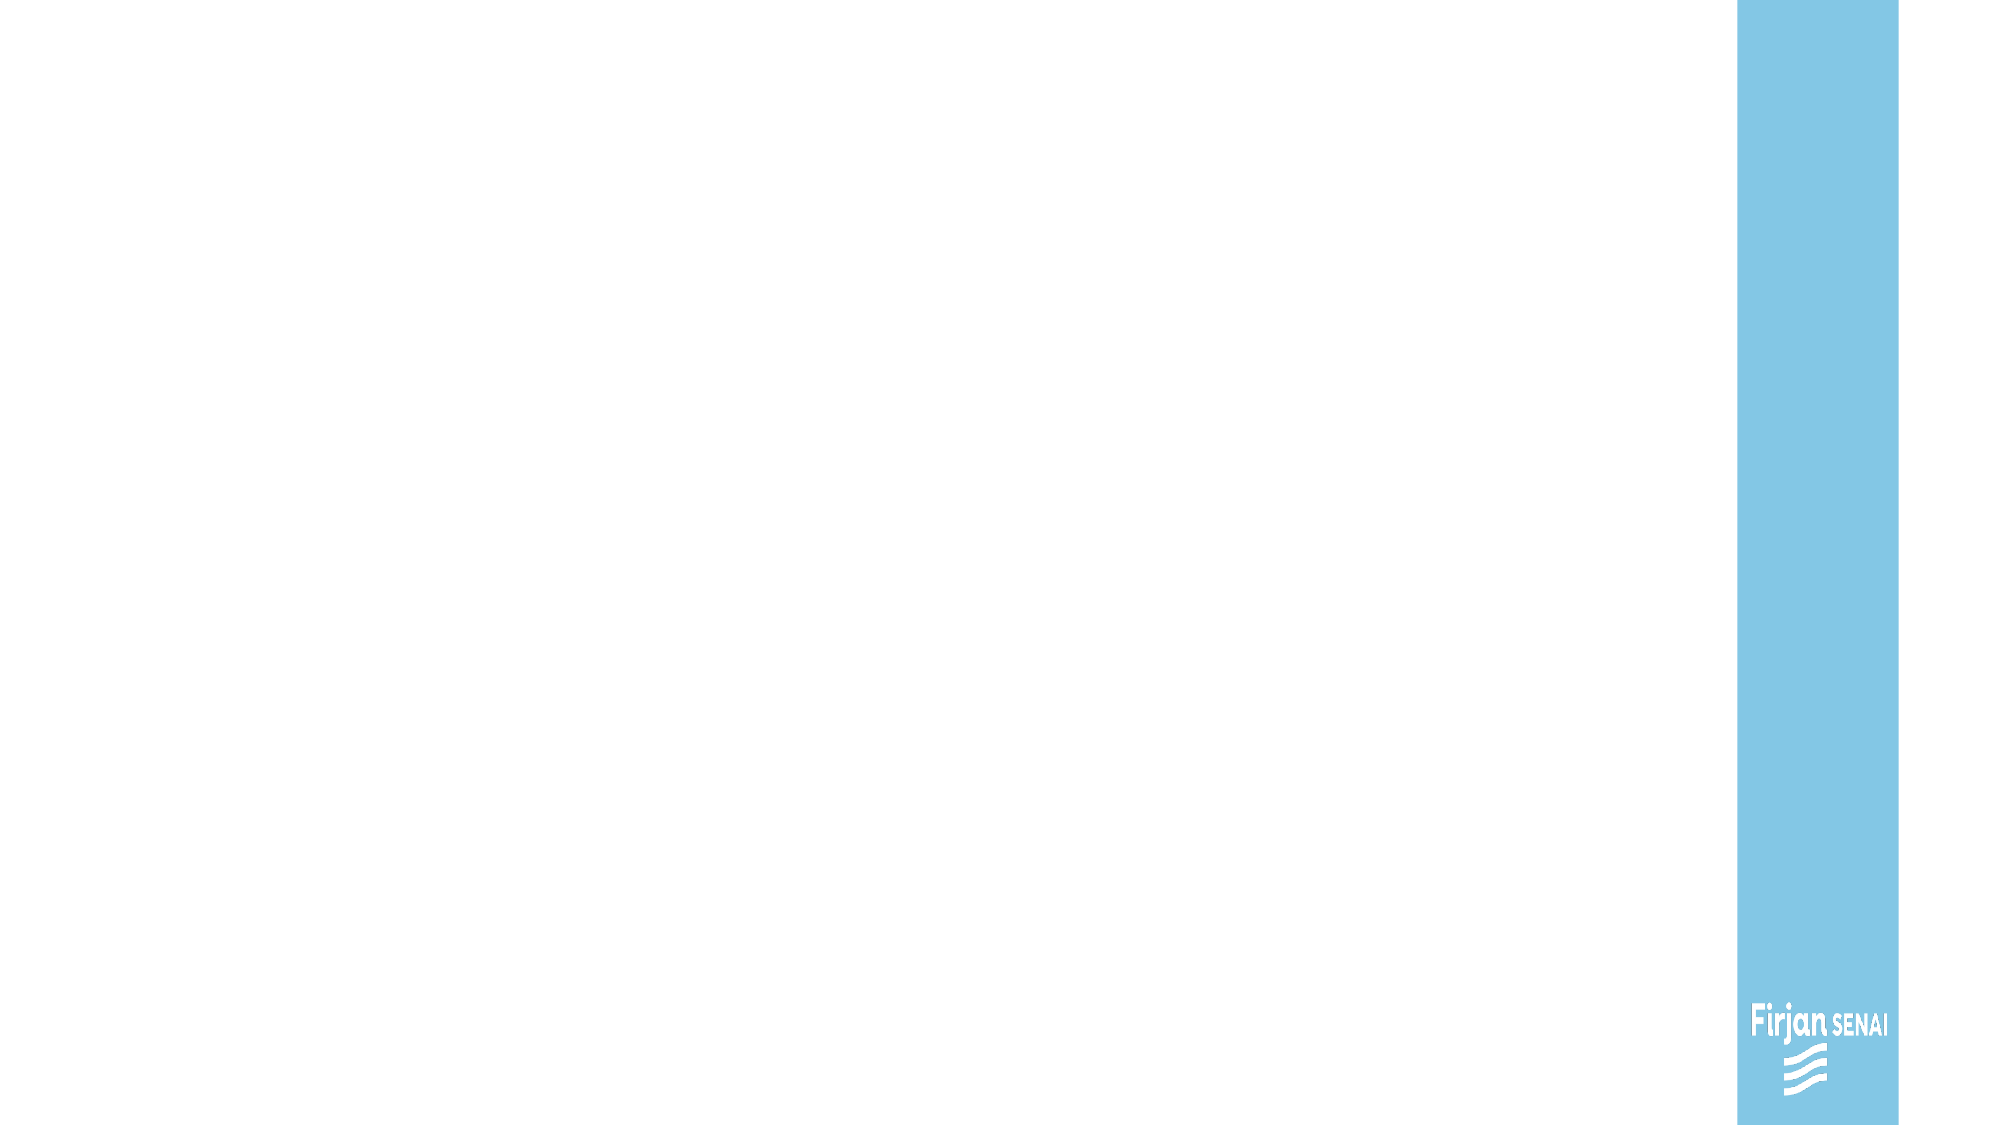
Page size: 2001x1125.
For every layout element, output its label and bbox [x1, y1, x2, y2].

picture [1747, 999, 1889, 1097]
text_box [1736, 0, 1900, 1125]
